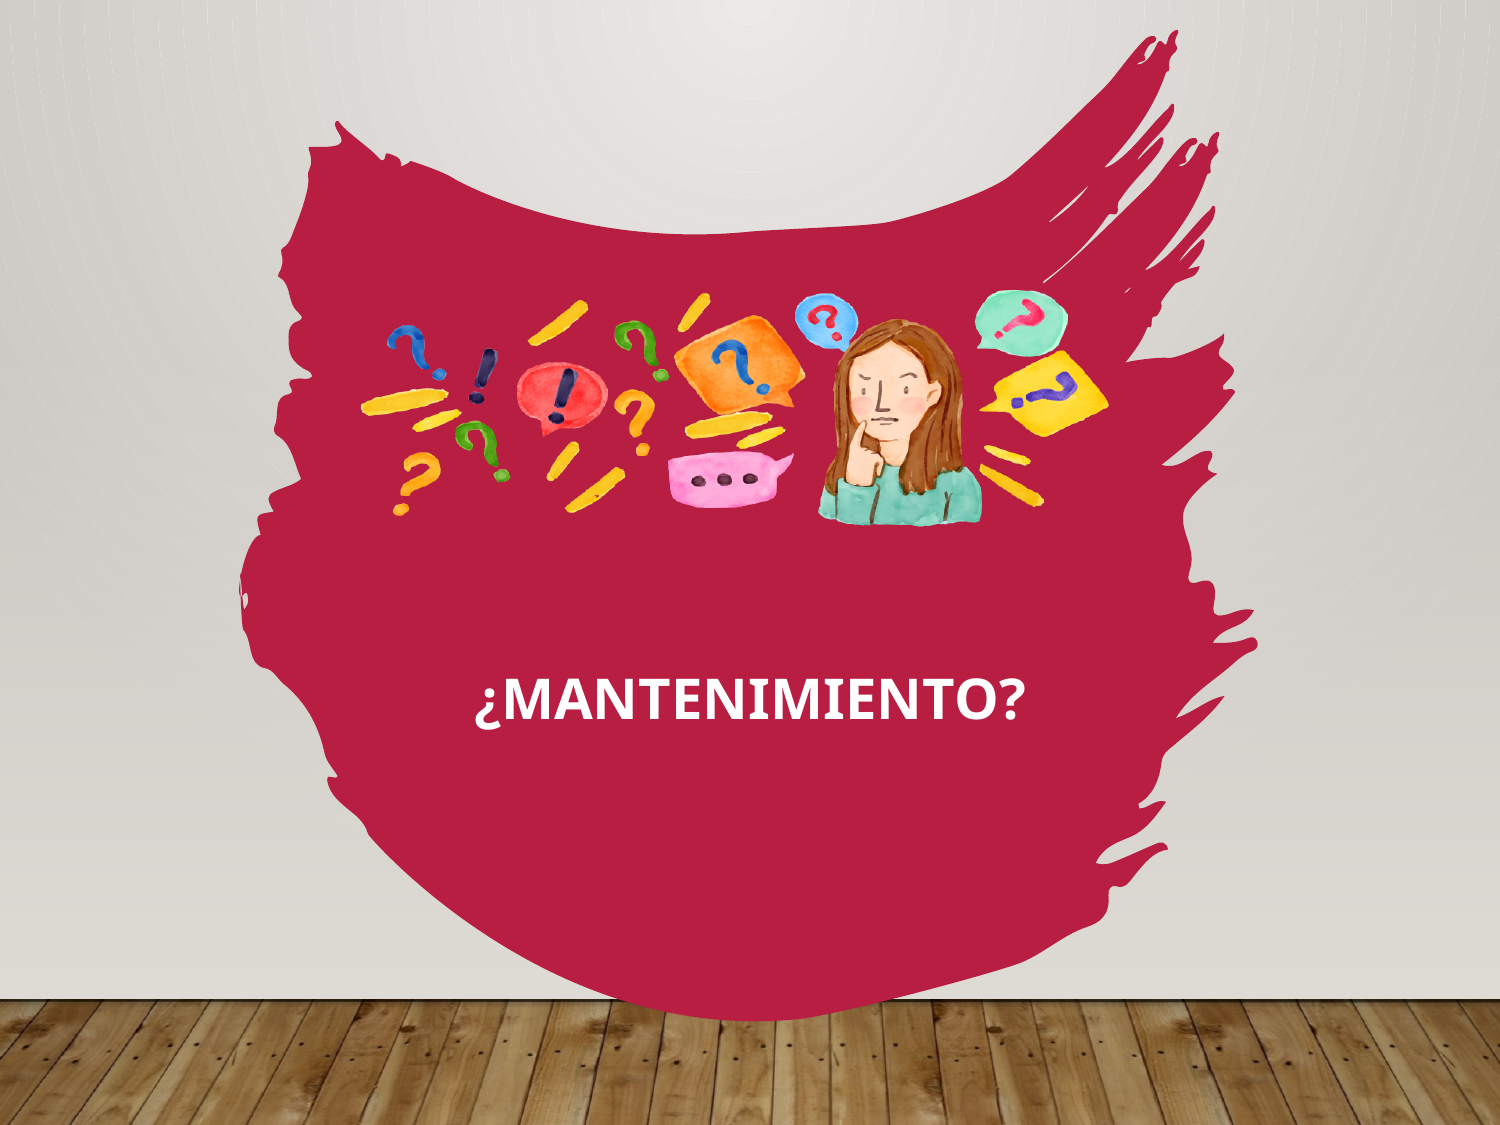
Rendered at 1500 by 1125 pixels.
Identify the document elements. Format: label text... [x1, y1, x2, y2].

picture [336, 285, 1115, 533]
picture [0, 999, 1500, 1125]
title ¿ManTENIMIENTO? [361, 592, 1139, 739]
